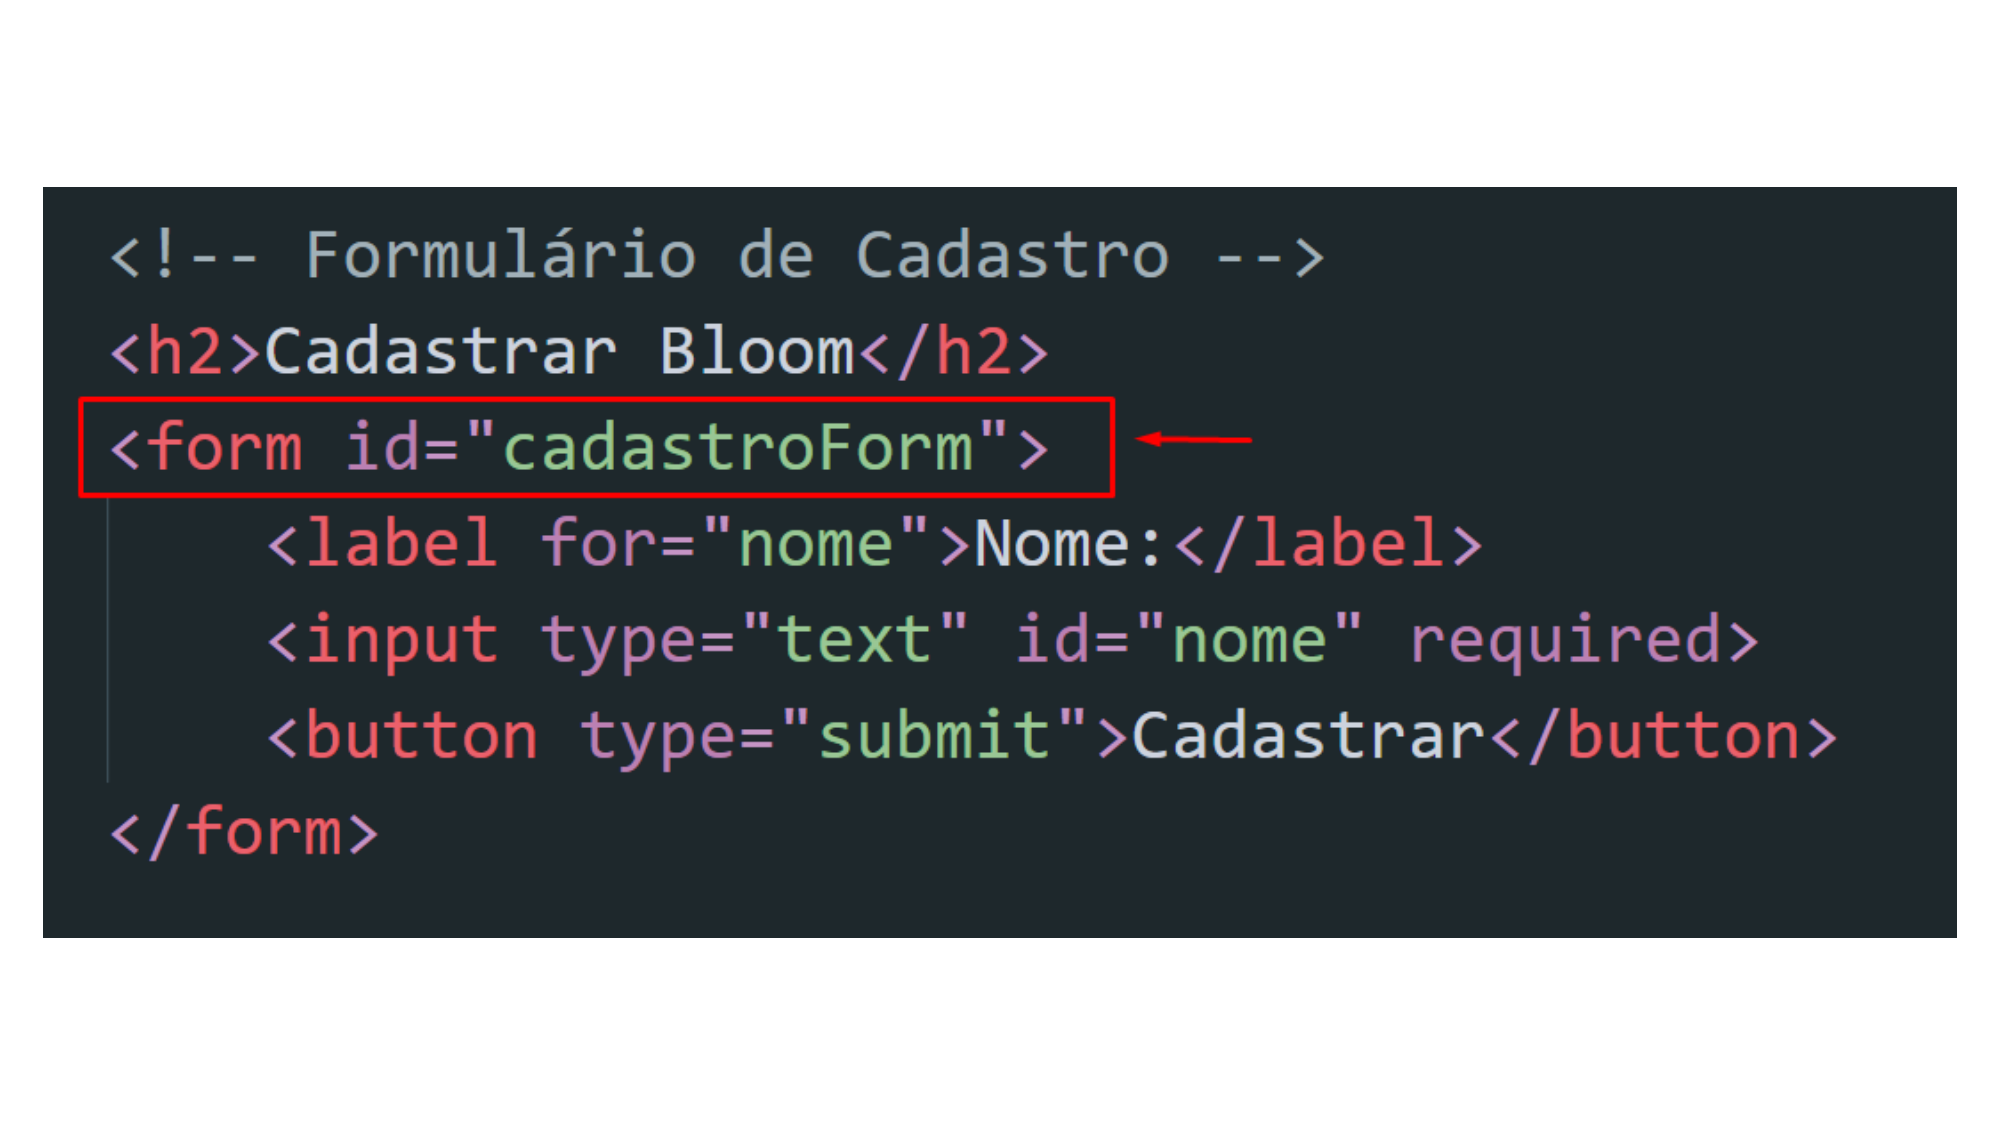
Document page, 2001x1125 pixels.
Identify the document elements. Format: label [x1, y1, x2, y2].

picture [43, 187, 1957, 938]
